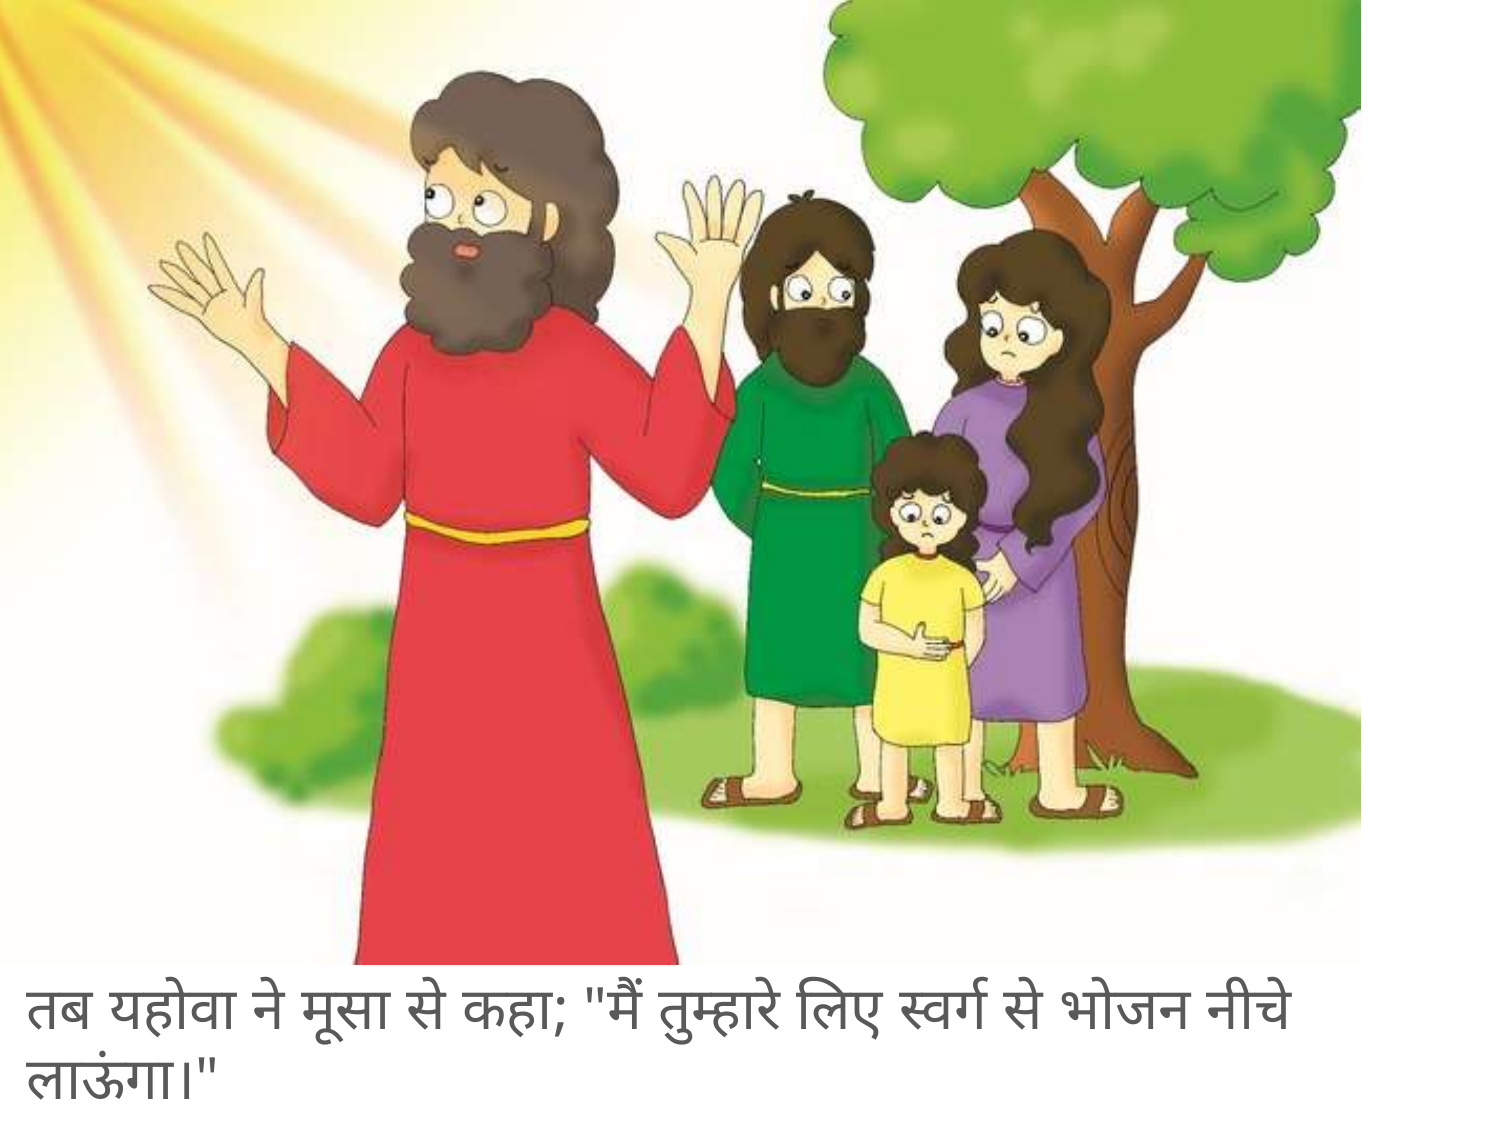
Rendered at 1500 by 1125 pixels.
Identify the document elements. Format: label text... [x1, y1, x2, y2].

picture [0, 0, 1362, 965]
text_box तब यहोवा ने मूसा से कहा; "मैं तुम्हारे लिए स्वर्ग से भोजन नीचे लाऊंगा।" [11, 964, 1483, 1119]
